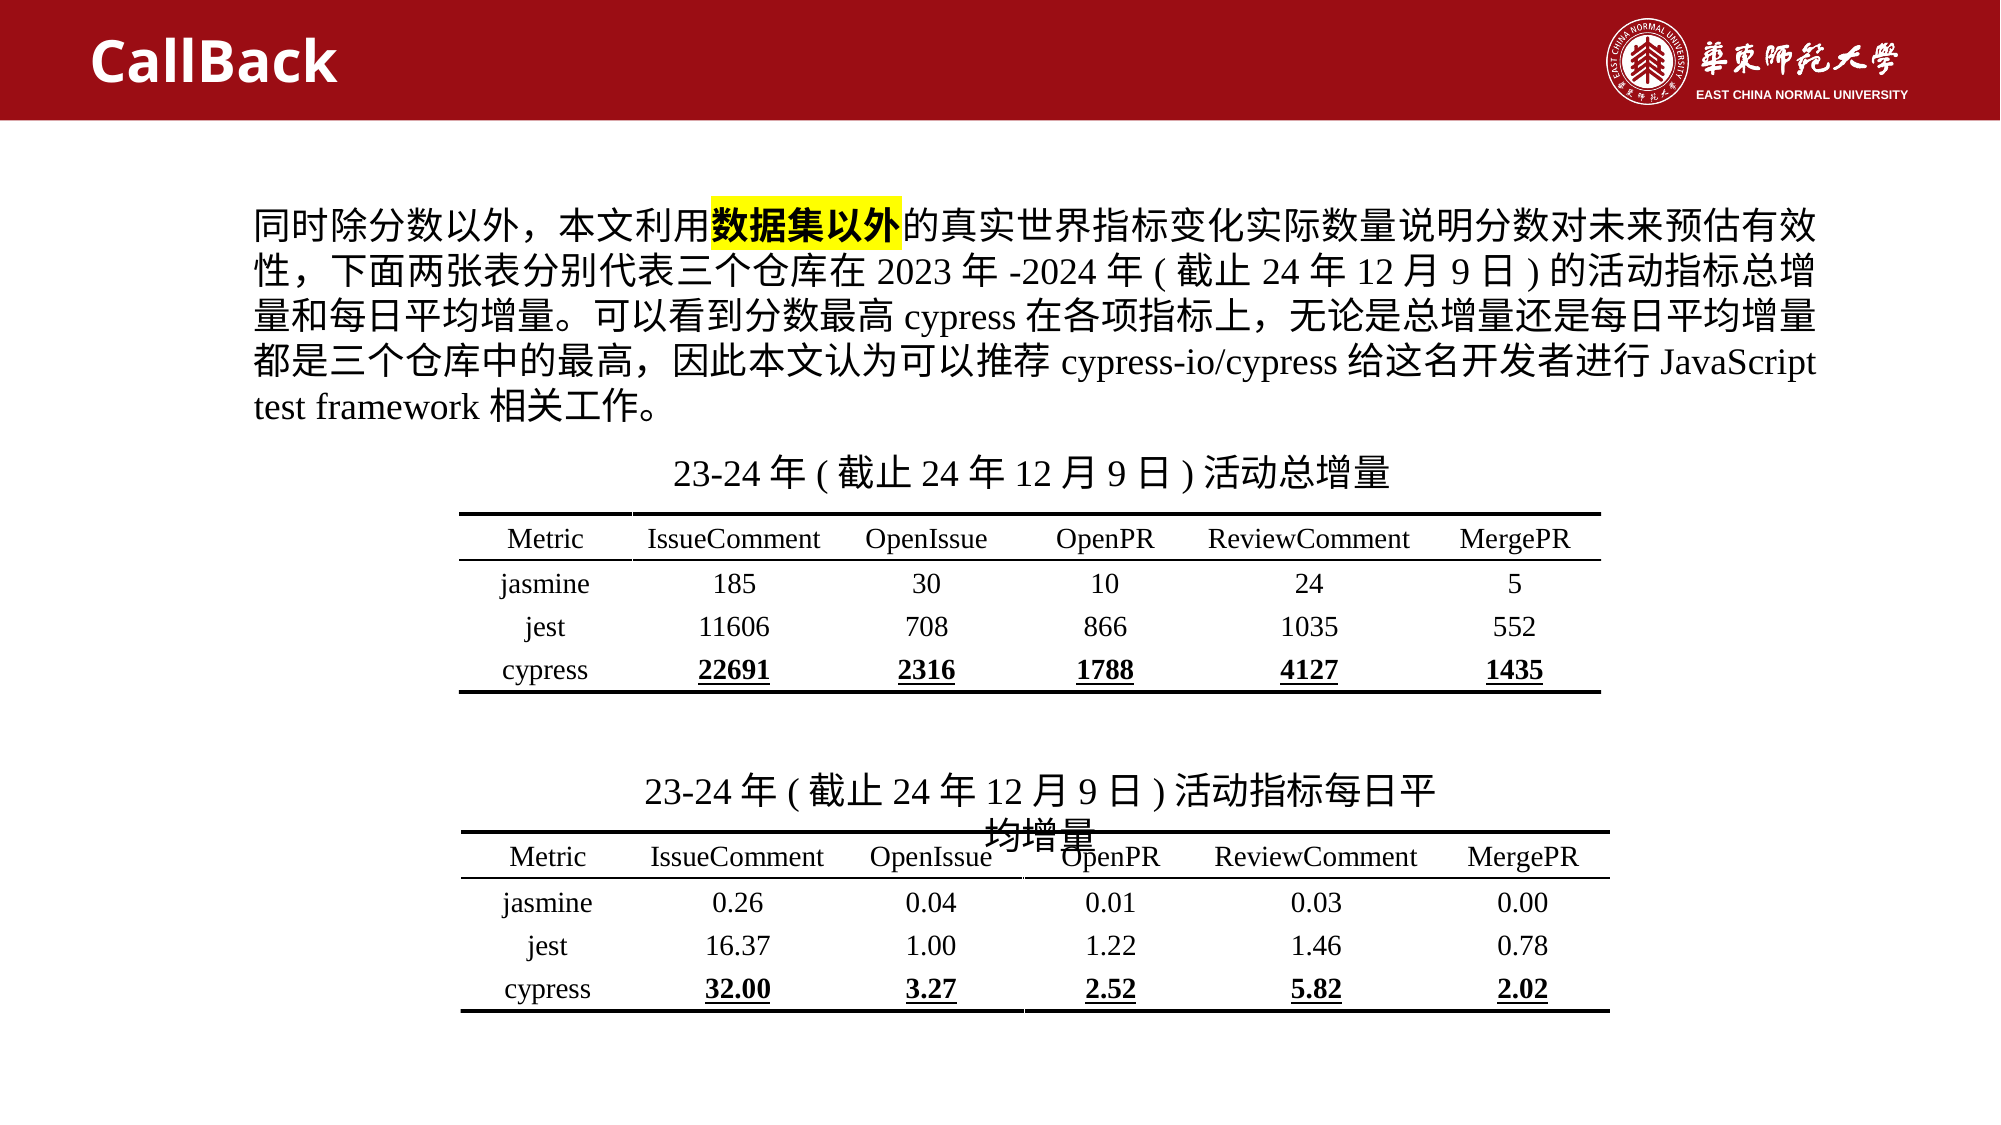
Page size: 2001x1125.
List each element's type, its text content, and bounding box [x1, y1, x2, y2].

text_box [0, 0, 2000, 121]
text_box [460, 760, 1610, 1058]
text_box 同时除分数以外，本文利用数据集以外的真实世界指标变化实际数量说明分数对未来预估有效性，下面两张表分别代表三个仓库在2023年-2024年(截止24年12月9日)的活动指标总增量和每日平均增量。可以看到分数最高cypress在各项指标上，无论是总增量还是每日平均增量都是三个仓库中的最高，因此本文认为可以推荐cypress-io/cypress给这名开发者进行JavaScript test framework相关工作。 [238, 194, 1832, 435]
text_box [458, 441, 1602, 738]
